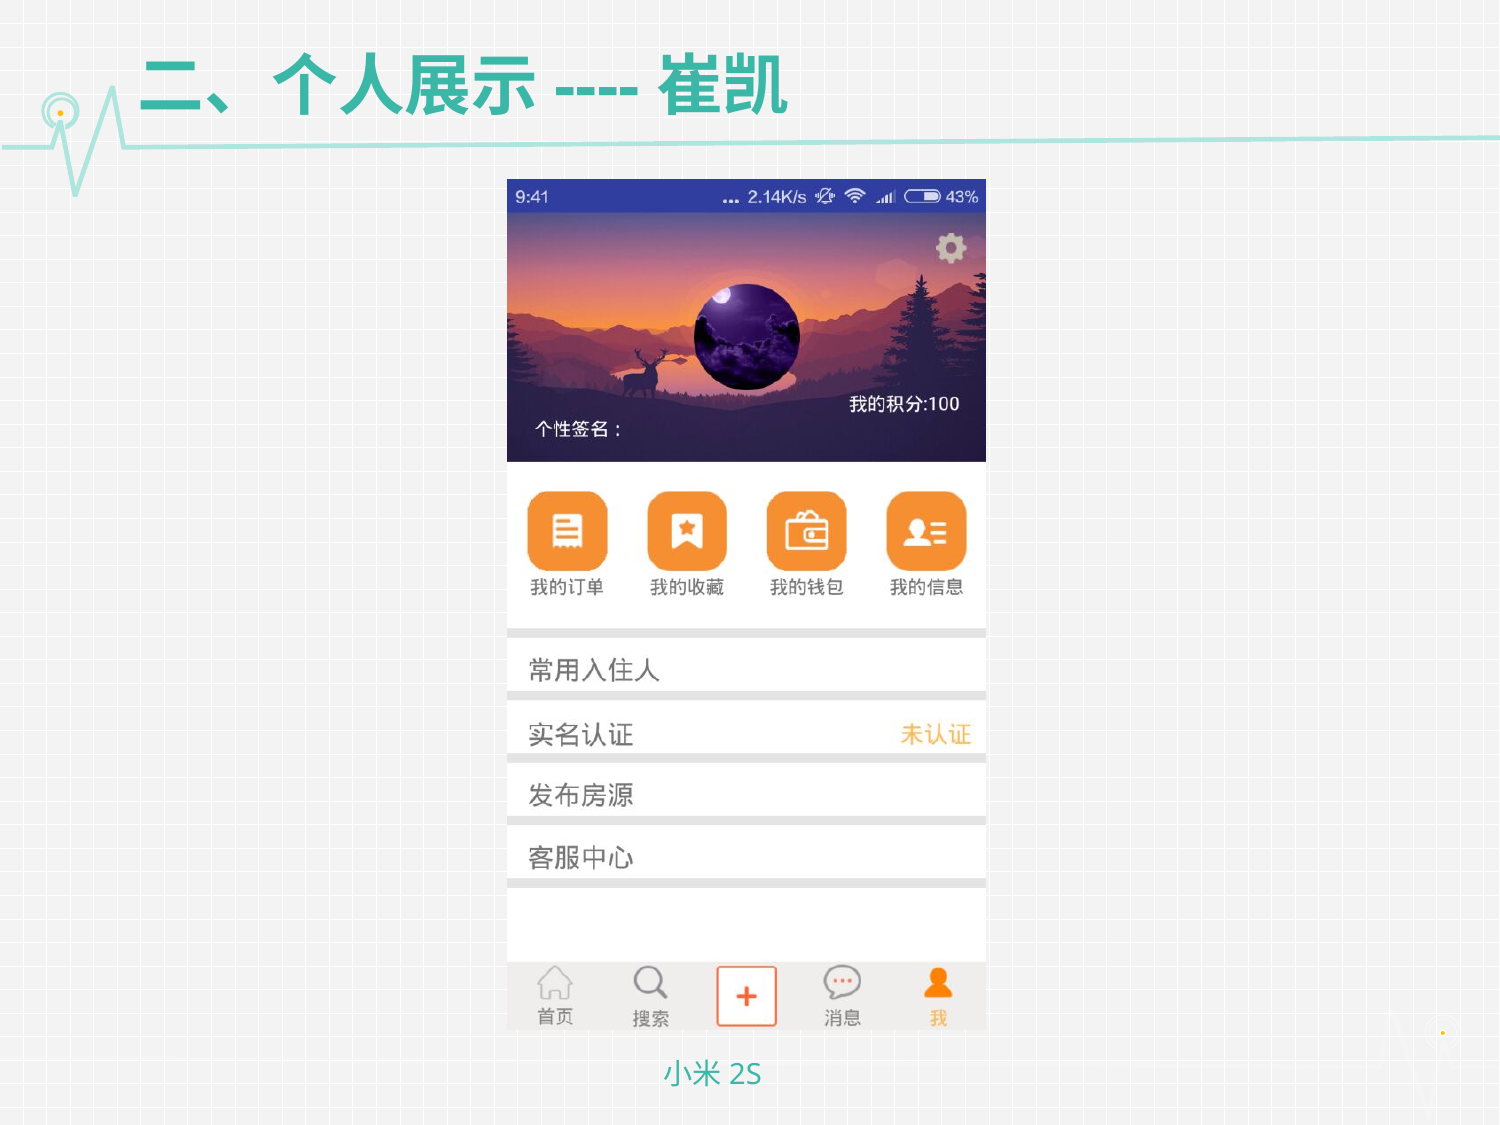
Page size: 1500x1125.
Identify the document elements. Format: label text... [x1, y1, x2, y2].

title 二、个人展示----崔凯 [122, 29, 906, 132]
text_box 小米2S [648, 1044, 846, 1111]
picture [507, 179, 986, 1030]
